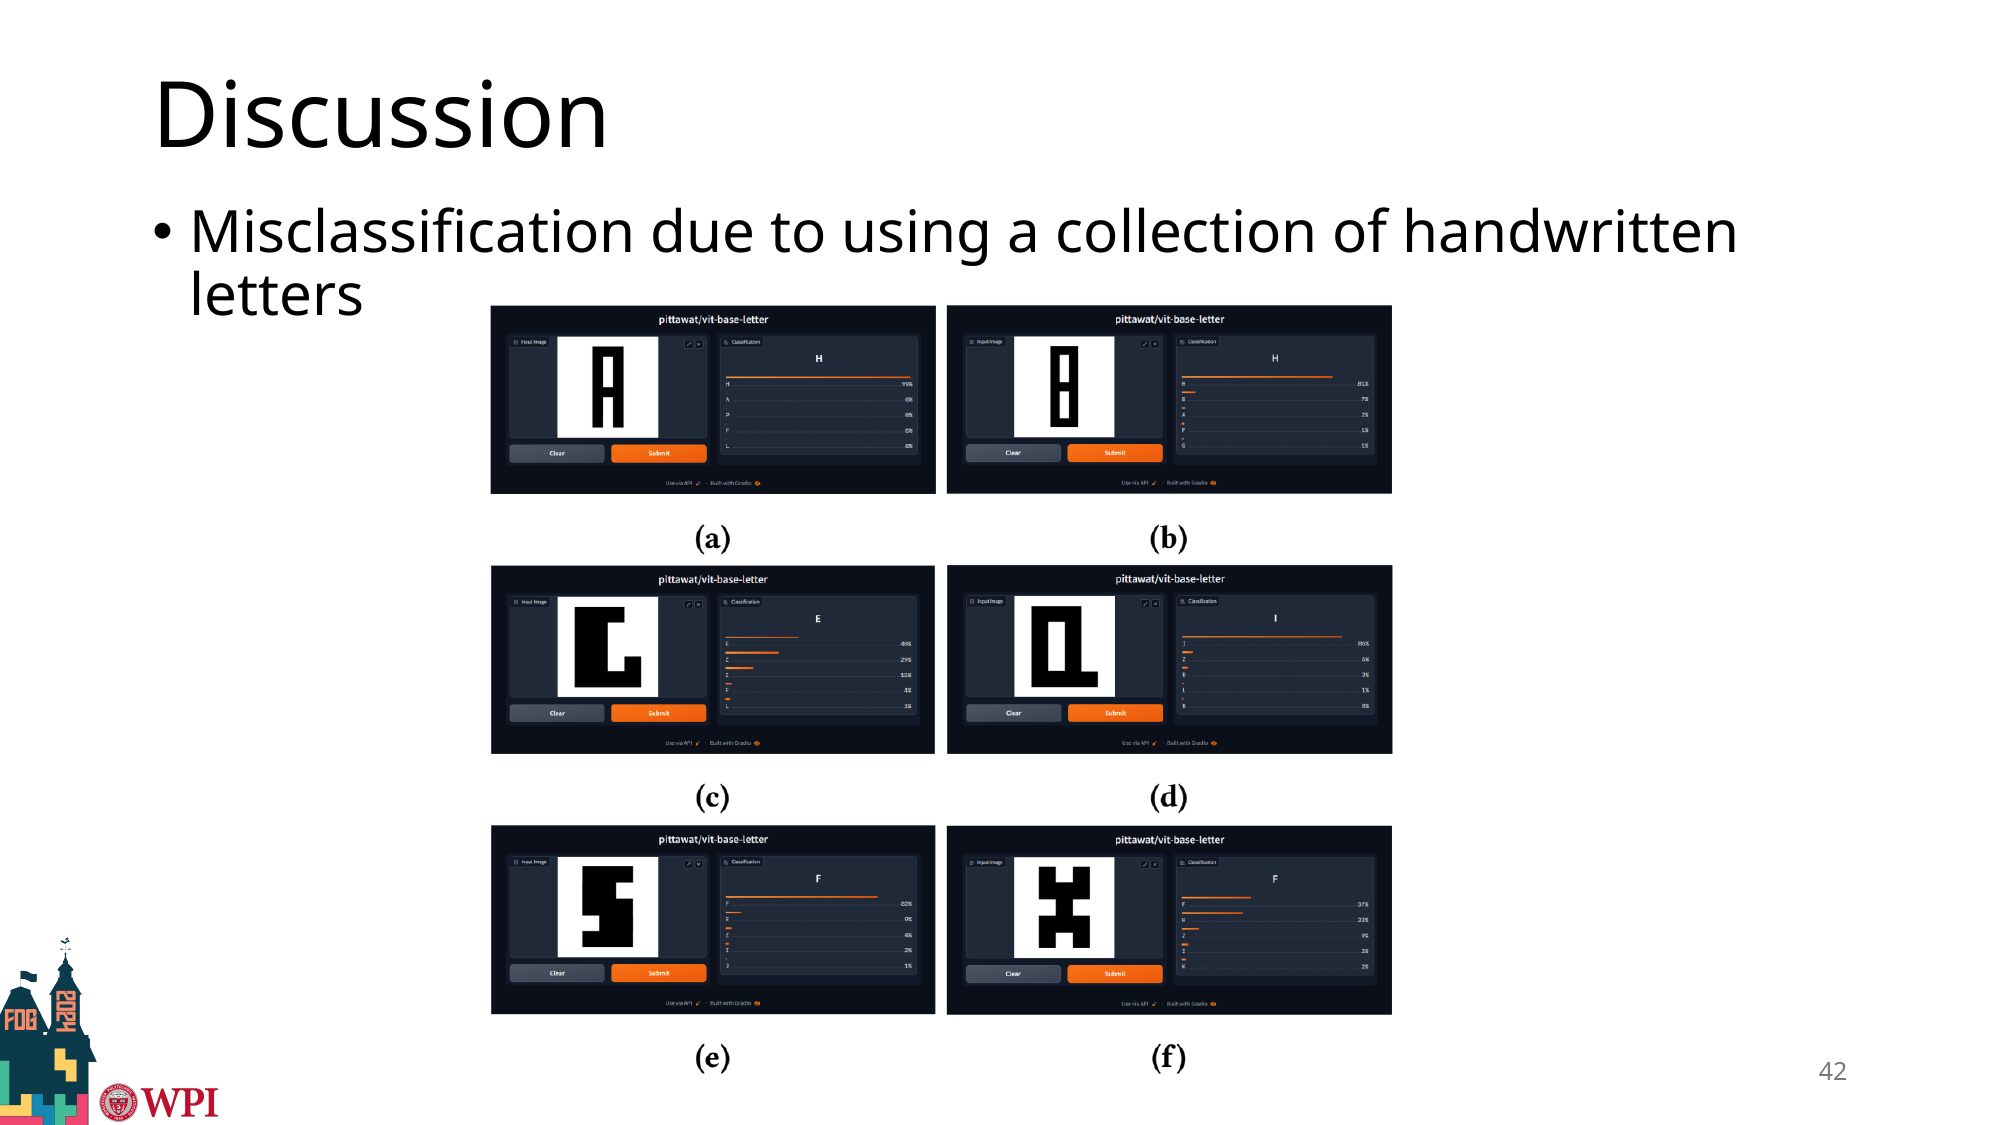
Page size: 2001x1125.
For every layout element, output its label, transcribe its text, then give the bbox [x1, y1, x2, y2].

list Misclassification due to using a collection of handwritten letters [137, 194, 1863, 1014]
picture [475, 293, 1413, 1104]
picture [0, 936, 221, 1125]
title Discussion [137, 59, 1863, 176]
slide_number 42 [1413, 1042, 1863, 1103]
